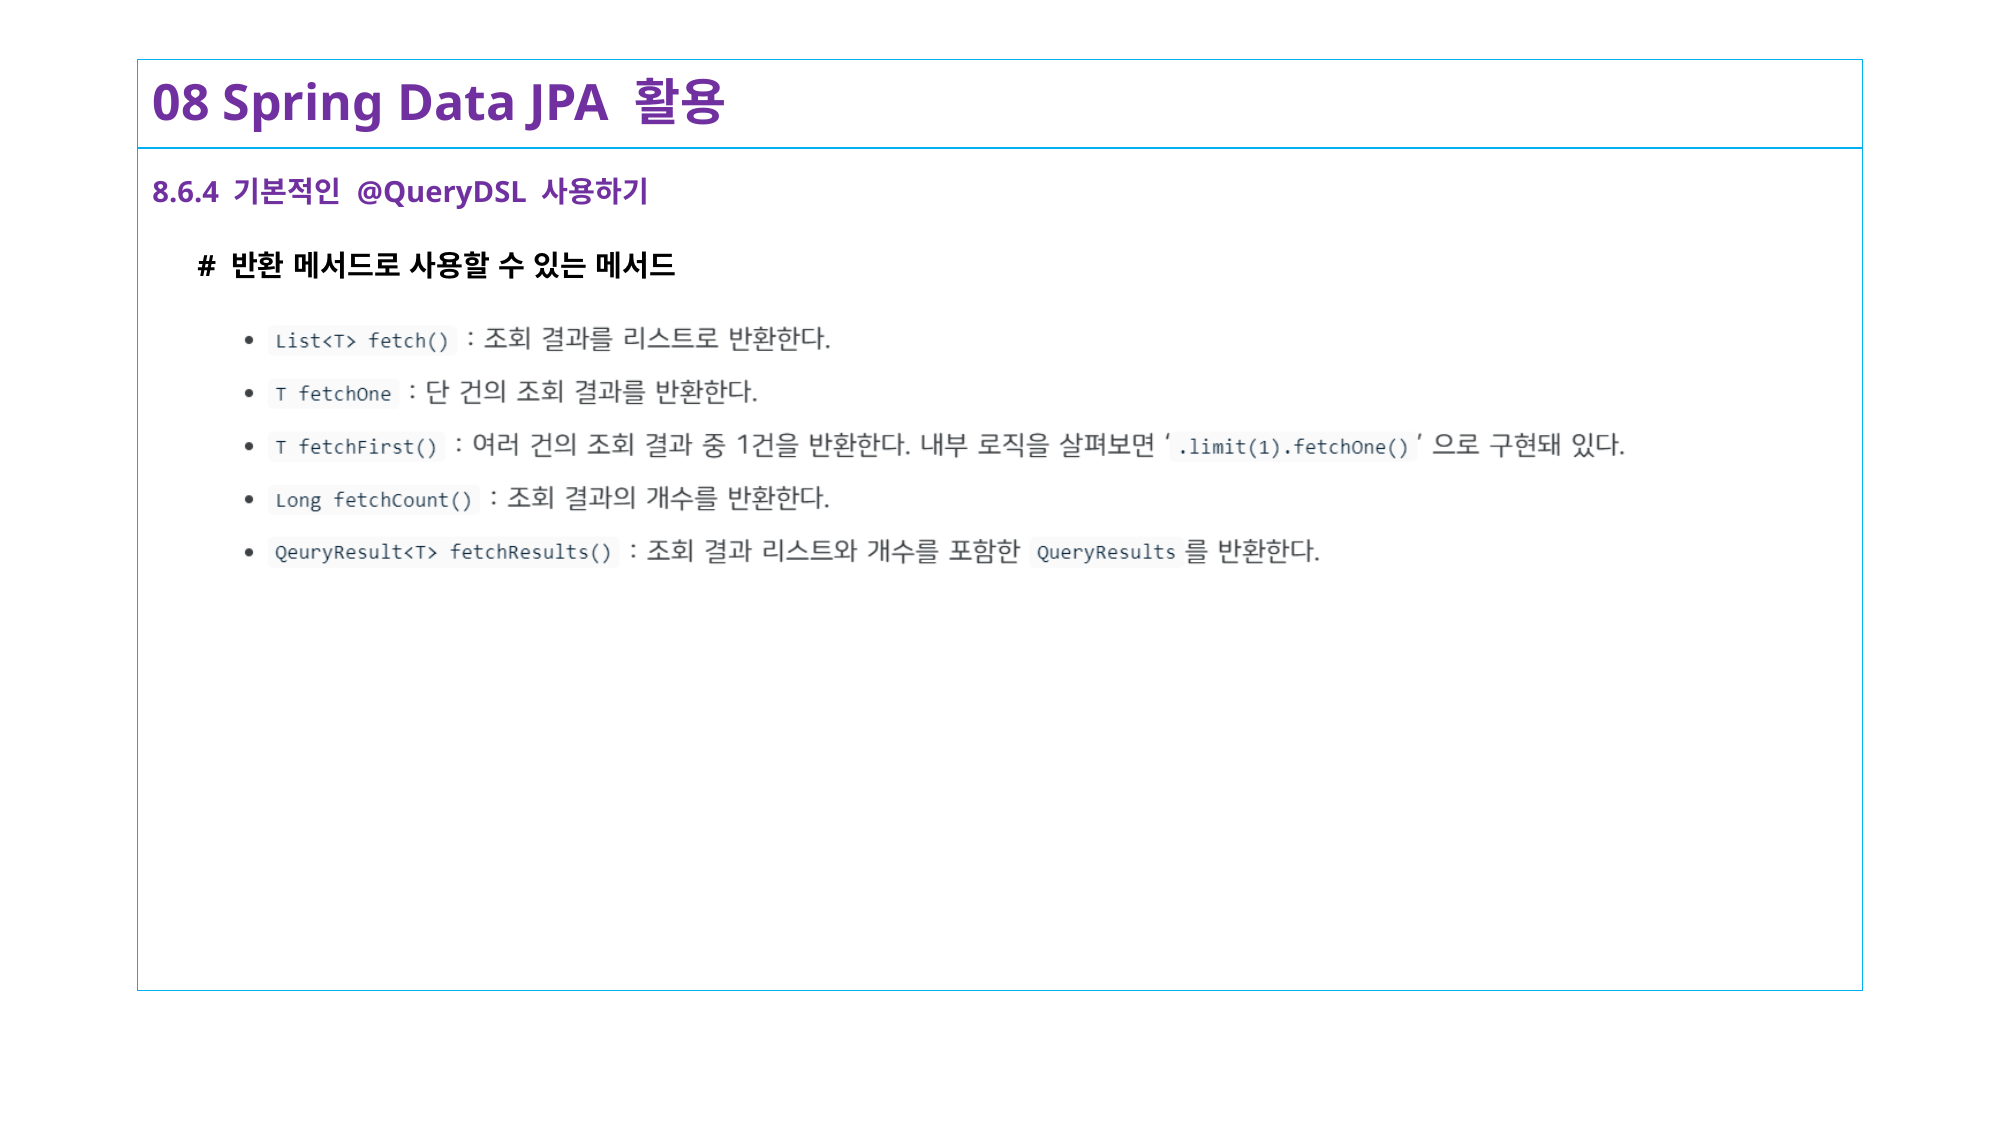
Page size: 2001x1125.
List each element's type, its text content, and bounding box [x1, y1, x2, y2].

list 8.6.4 기본적인 @QueryDSL 사용하기 # 반환 메서드로 사용할 수 있는 메서드 [137, 148, 1863, 991]
title 08 Spring Data JPA 활용 [137, 59, 1863, 148]
picture [222, 306, 1643, 598]
